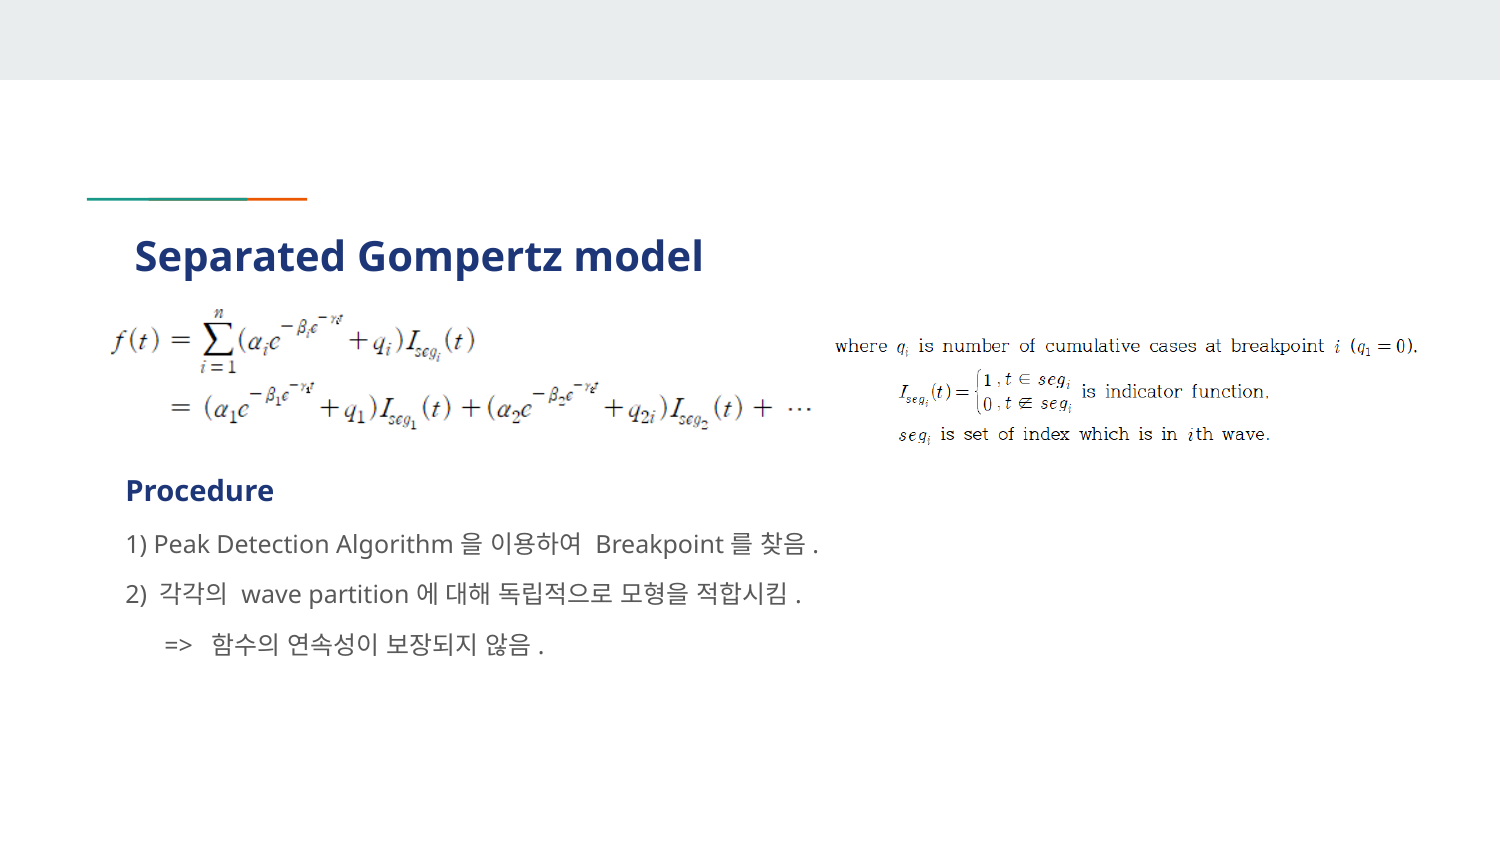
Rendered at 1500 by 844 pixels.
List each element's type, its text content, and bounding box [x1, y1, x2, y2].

title Separated Gompertz model [119, 215, 1381, 304]
picture [831, 334, 1422, 447]
picture [110, 302, 816, 432]
text_box [110, 228, 1316, 283]
list Procedure 1) Peak Detection Algorithm을 이용하여 Breakpoint를 찾음. 2) 각각의 wave partition에 대해 독립적으로 모형을 적합시킴. => 함수의 연속성이 보장되지 않음. [110, 401, 1372, 756]
